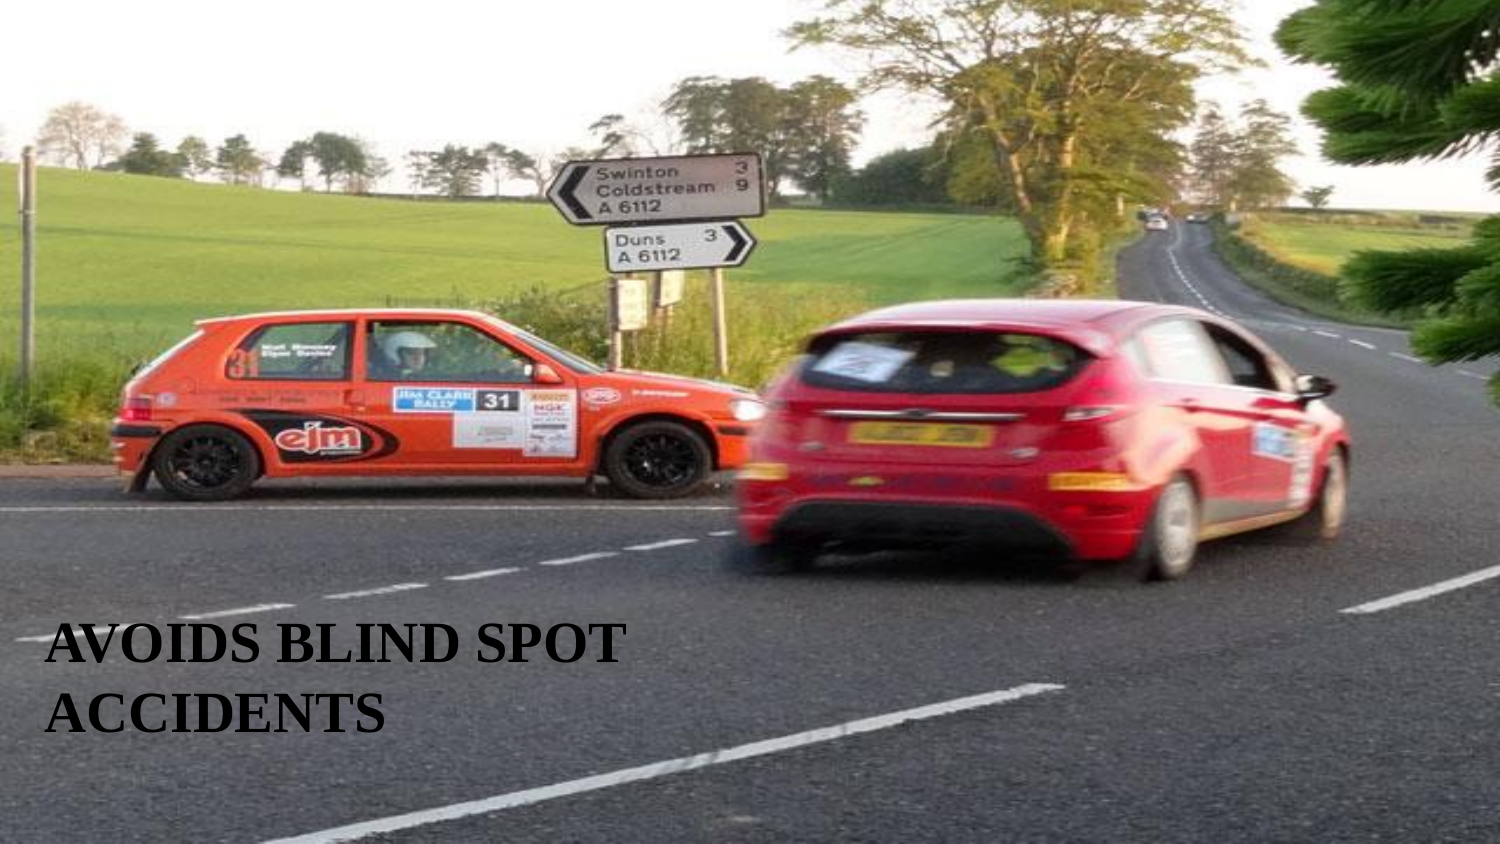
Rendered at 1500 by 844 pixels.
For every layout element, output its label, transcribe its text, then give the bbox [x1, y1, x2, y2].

title AVOIDS BLIND SPOT ACCIDENTS [29, 504, 857, 844]
picture [0, 0, 1500, 844]
